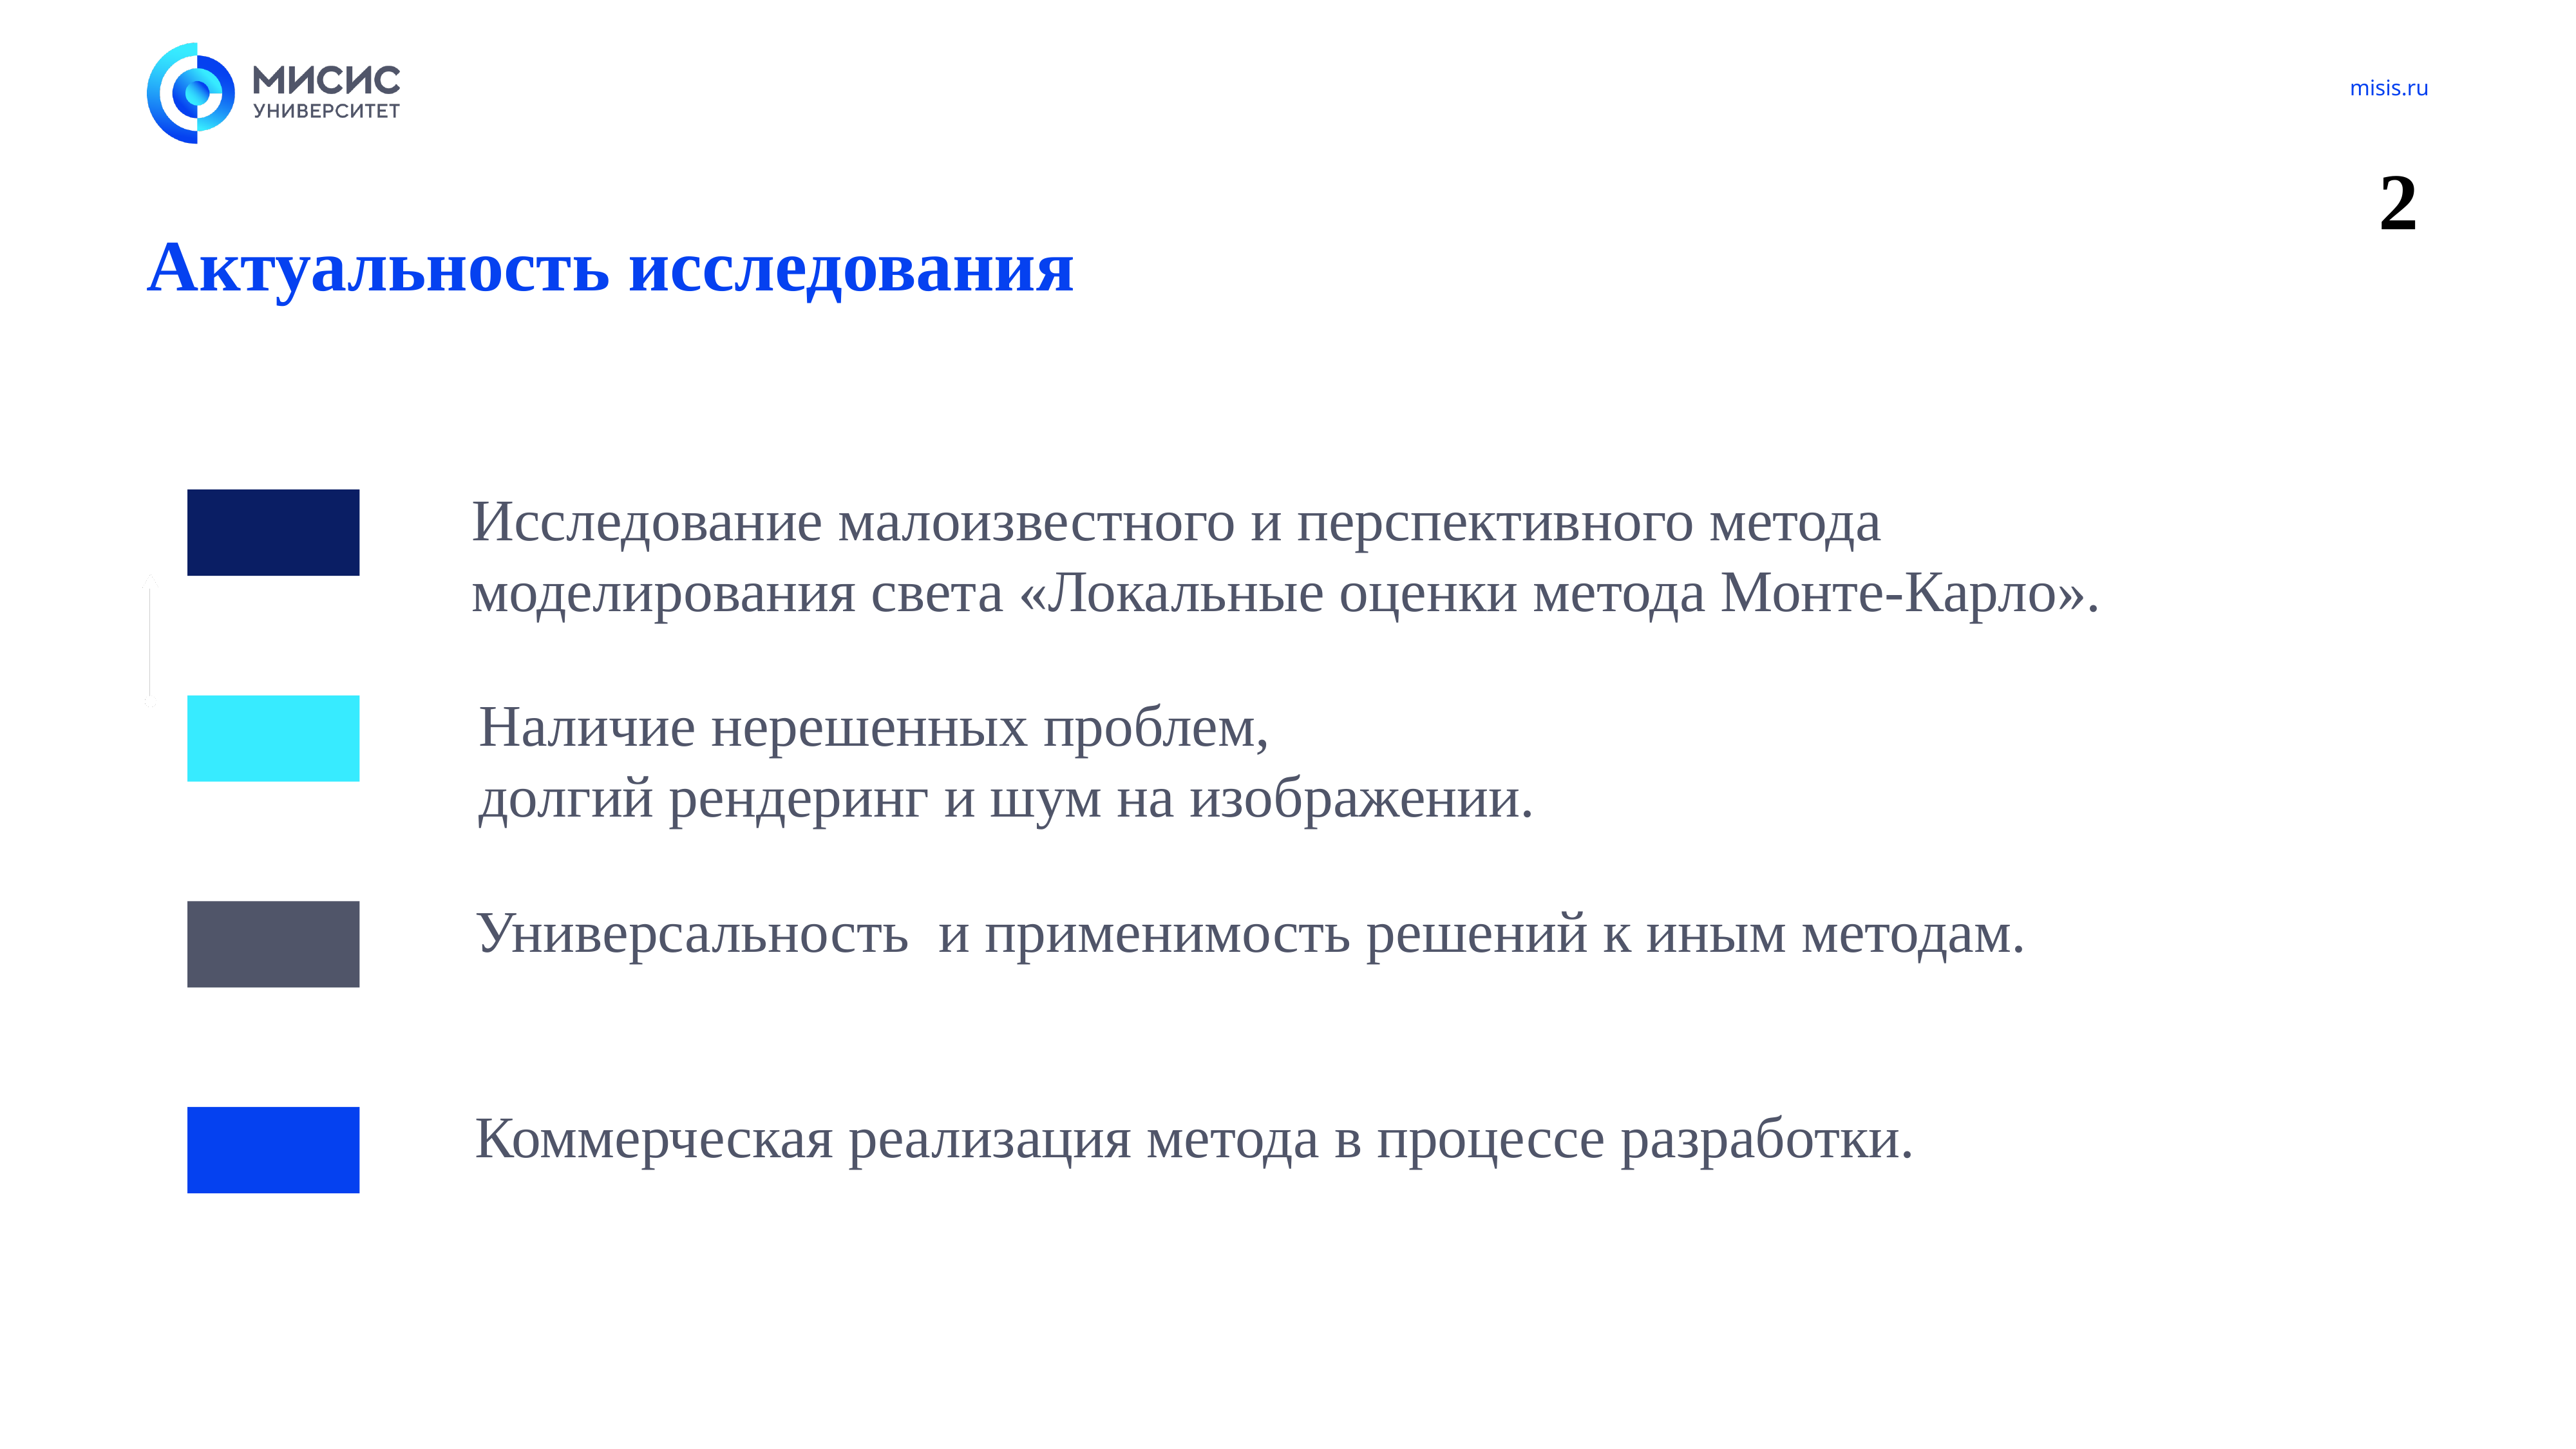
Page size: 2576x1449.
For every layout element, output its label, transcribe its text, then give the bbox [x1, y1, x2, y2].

picture [147, 42, 401, 144]
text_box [187, 482, 2231, 1193]
picture [141, 573, 158, 707]
title Актуальность исследования [137, 210, 1779, 341]
text_box 2 [2369, 144, 2429, 251]
